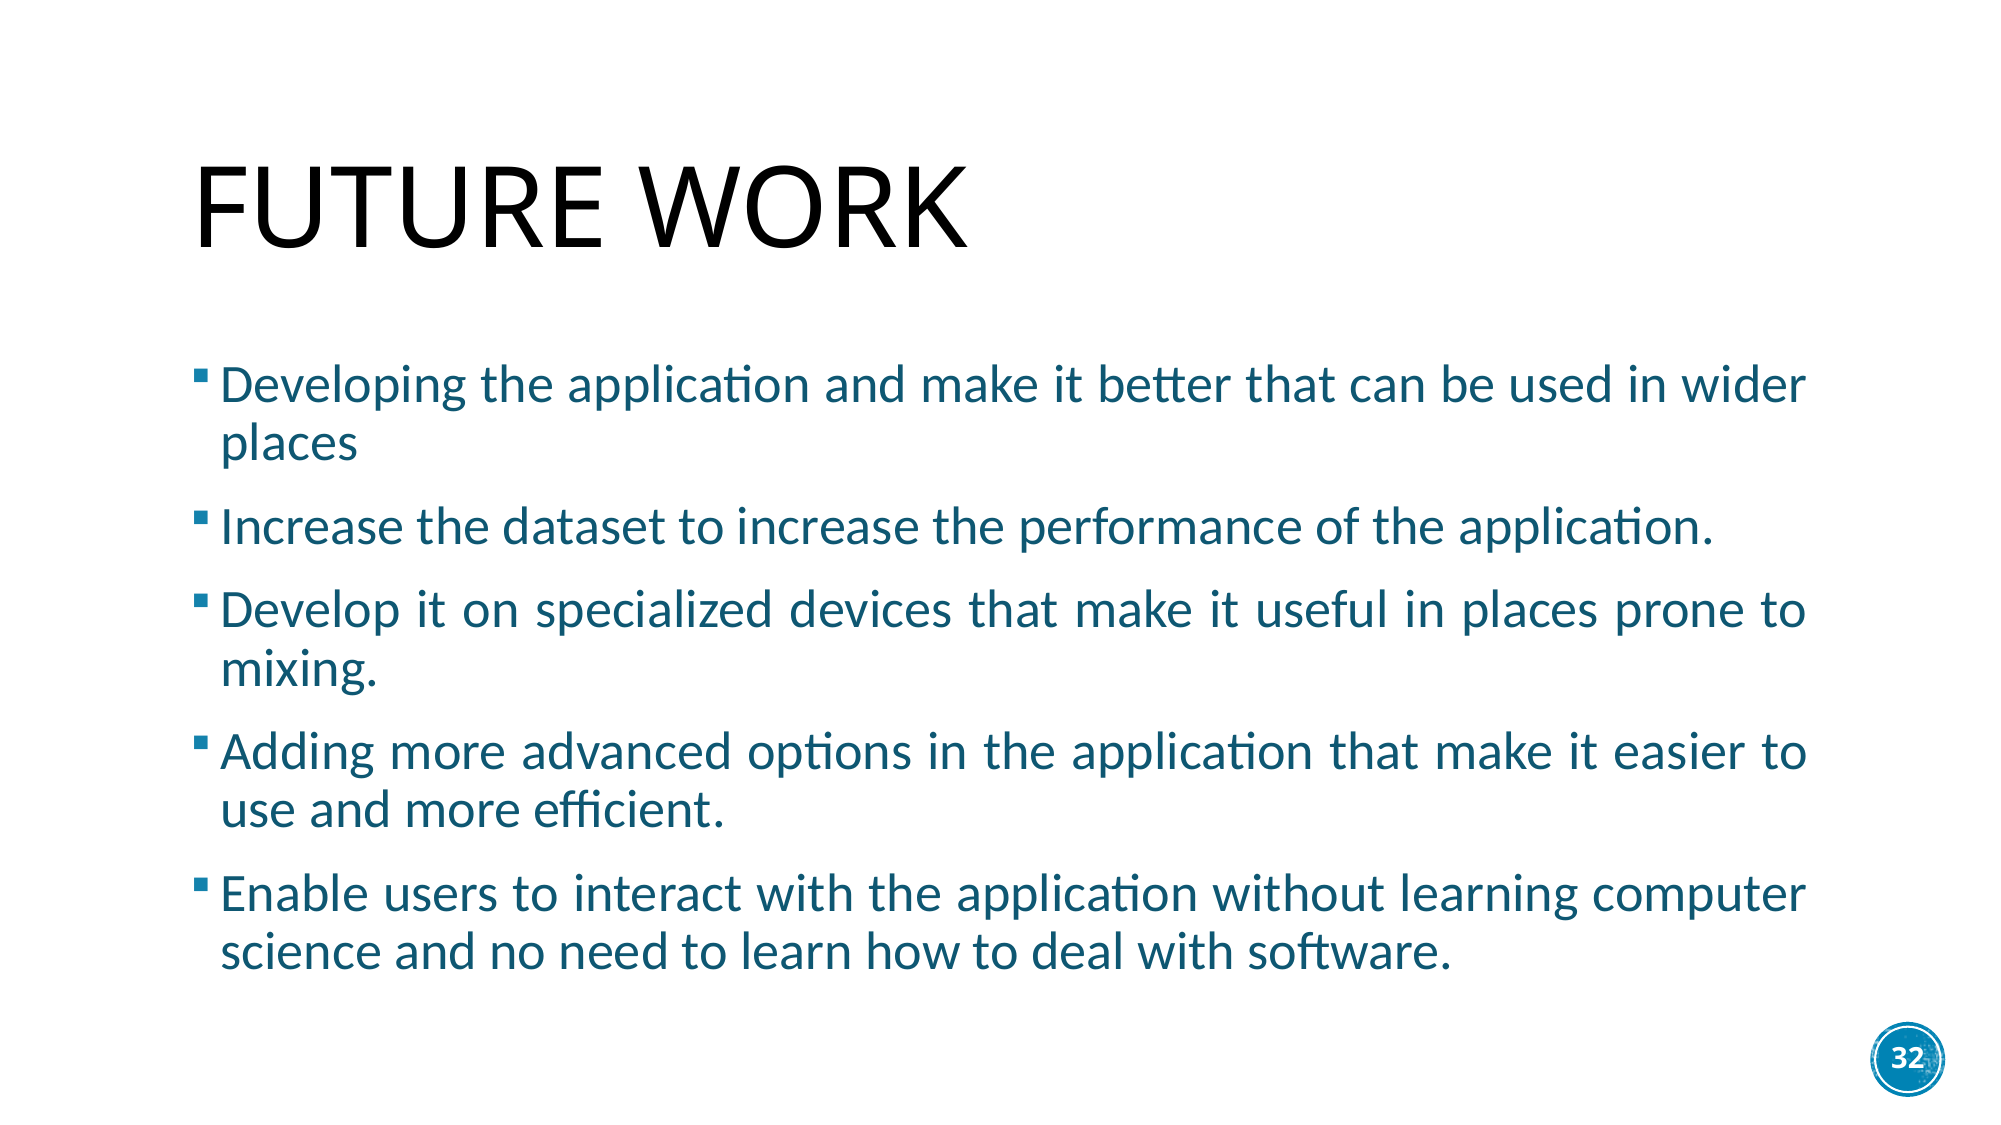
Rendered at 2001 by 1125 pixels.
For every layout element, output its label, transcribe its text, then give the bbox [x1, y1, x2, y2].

list Developing the application and make it better that can be used in wider places Increase the dataset to increase the performance of the application. Develop it on specialized devices that make it useful in places prone to mixing. Adding more advanced options in the application that make it easier to use and more efficient. Enable users to interact with the application without learning computer science and no need to learn how to deal with software. [175, 348, 1826, 1013]
slide_number 32 [1855, 1028, 1961, 1089]
title future work [175, 79, 1826, 344]
